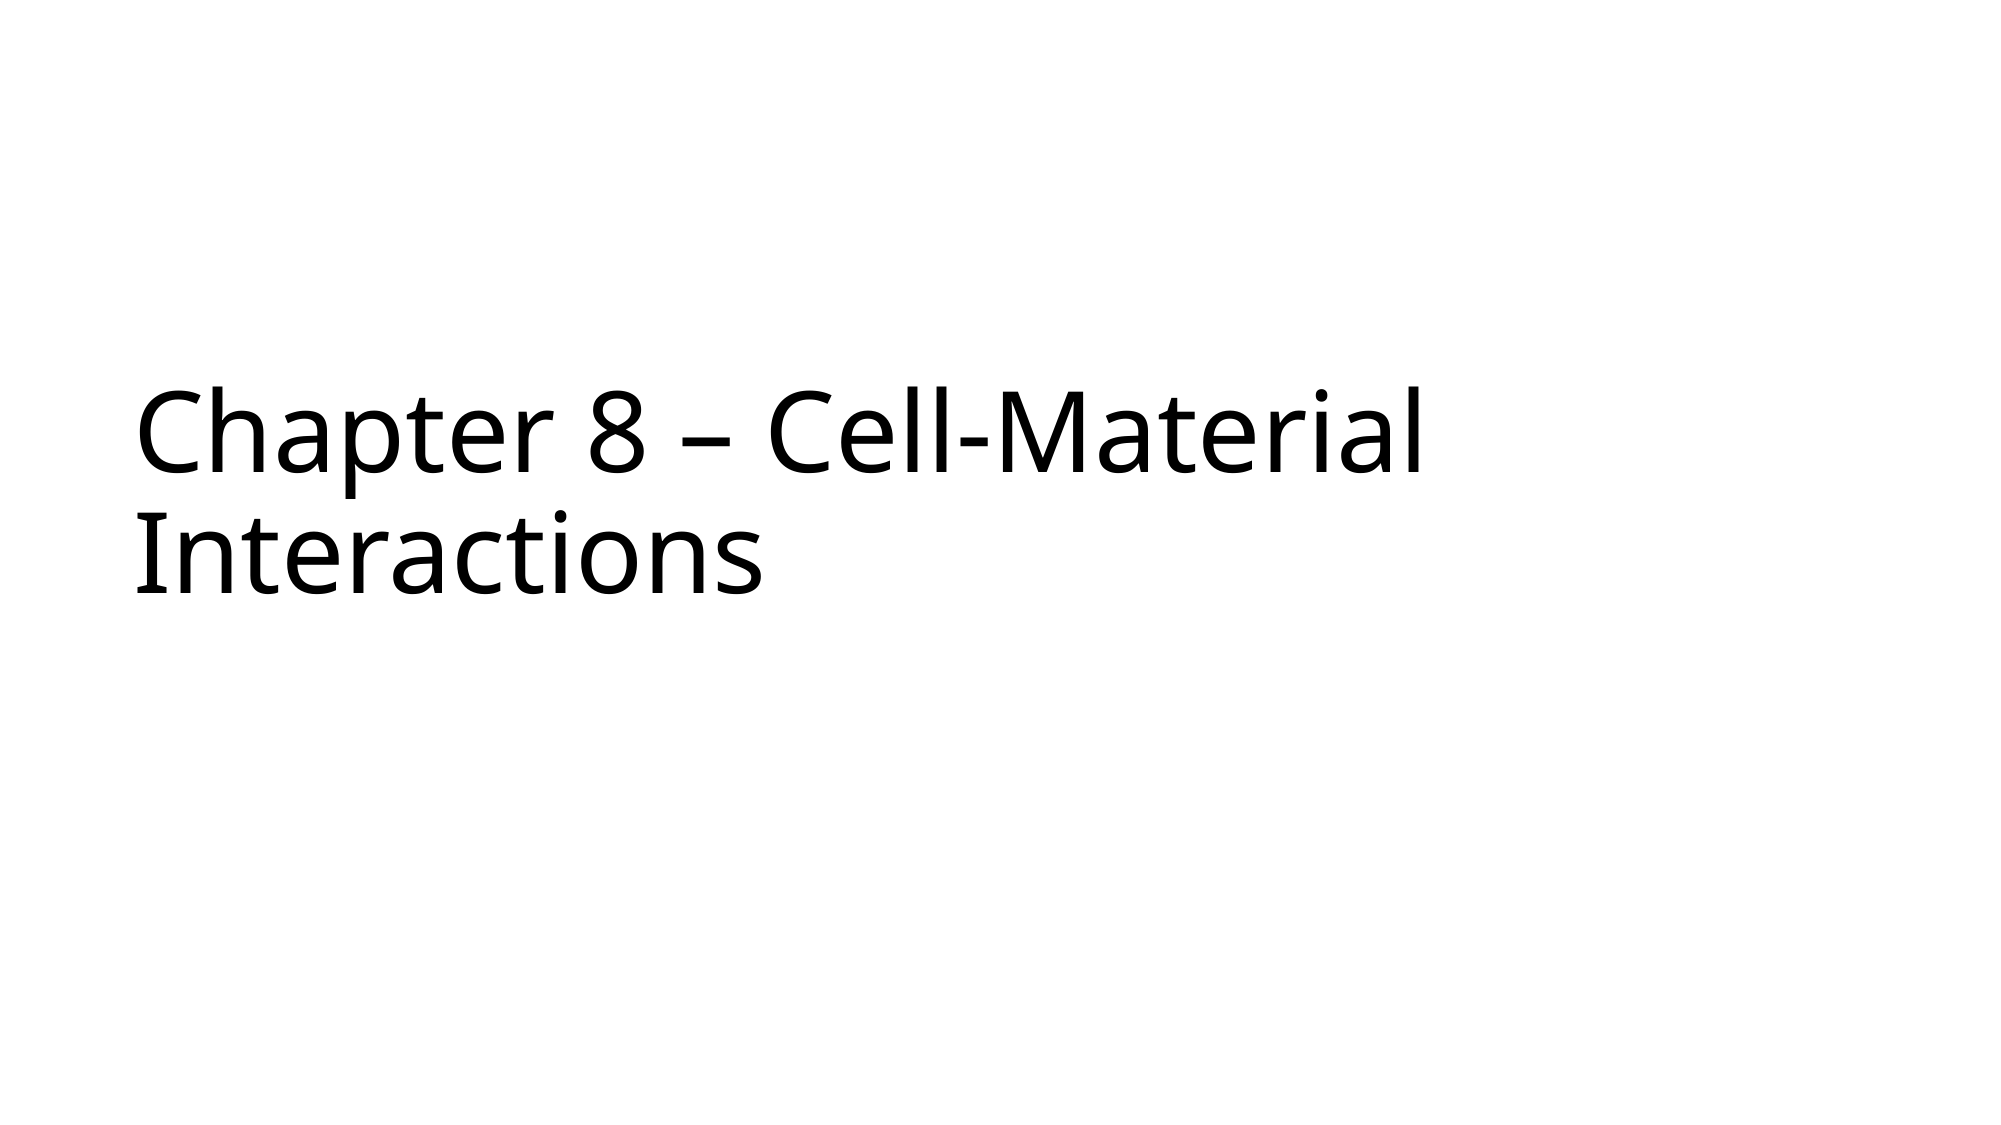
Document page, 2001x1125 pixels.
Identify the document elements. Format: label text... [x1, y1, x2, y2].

text_box Chapter 8 – Cell-Material Interactions [118, 367, 1882, 563]
